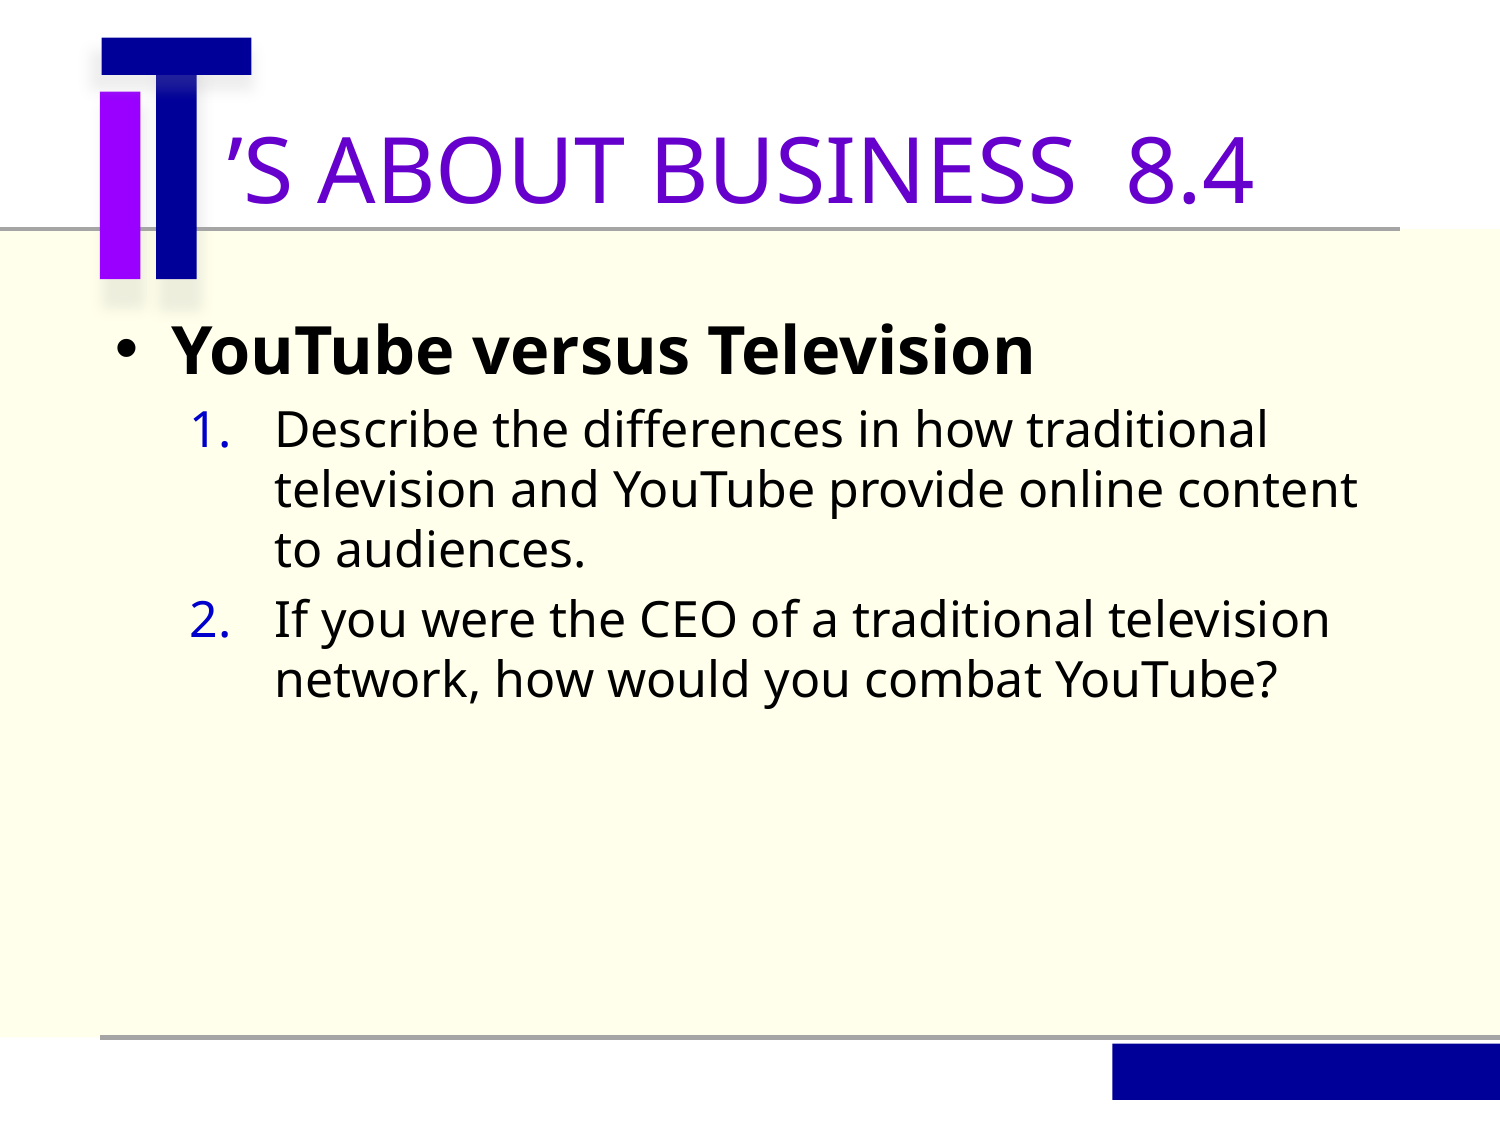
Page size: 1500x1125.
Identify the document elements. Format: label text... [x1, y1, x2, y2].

list ’S ABOUT BUSINESS 8.4 [212, 104, 1488, 267]
list YouTube versus Television Describe the differences in how traditional television and YouTube provide online content to audiences. If you were the CEO of a traditional television network, how would you combat YouTube? [99, 299, 1413, 1025]
